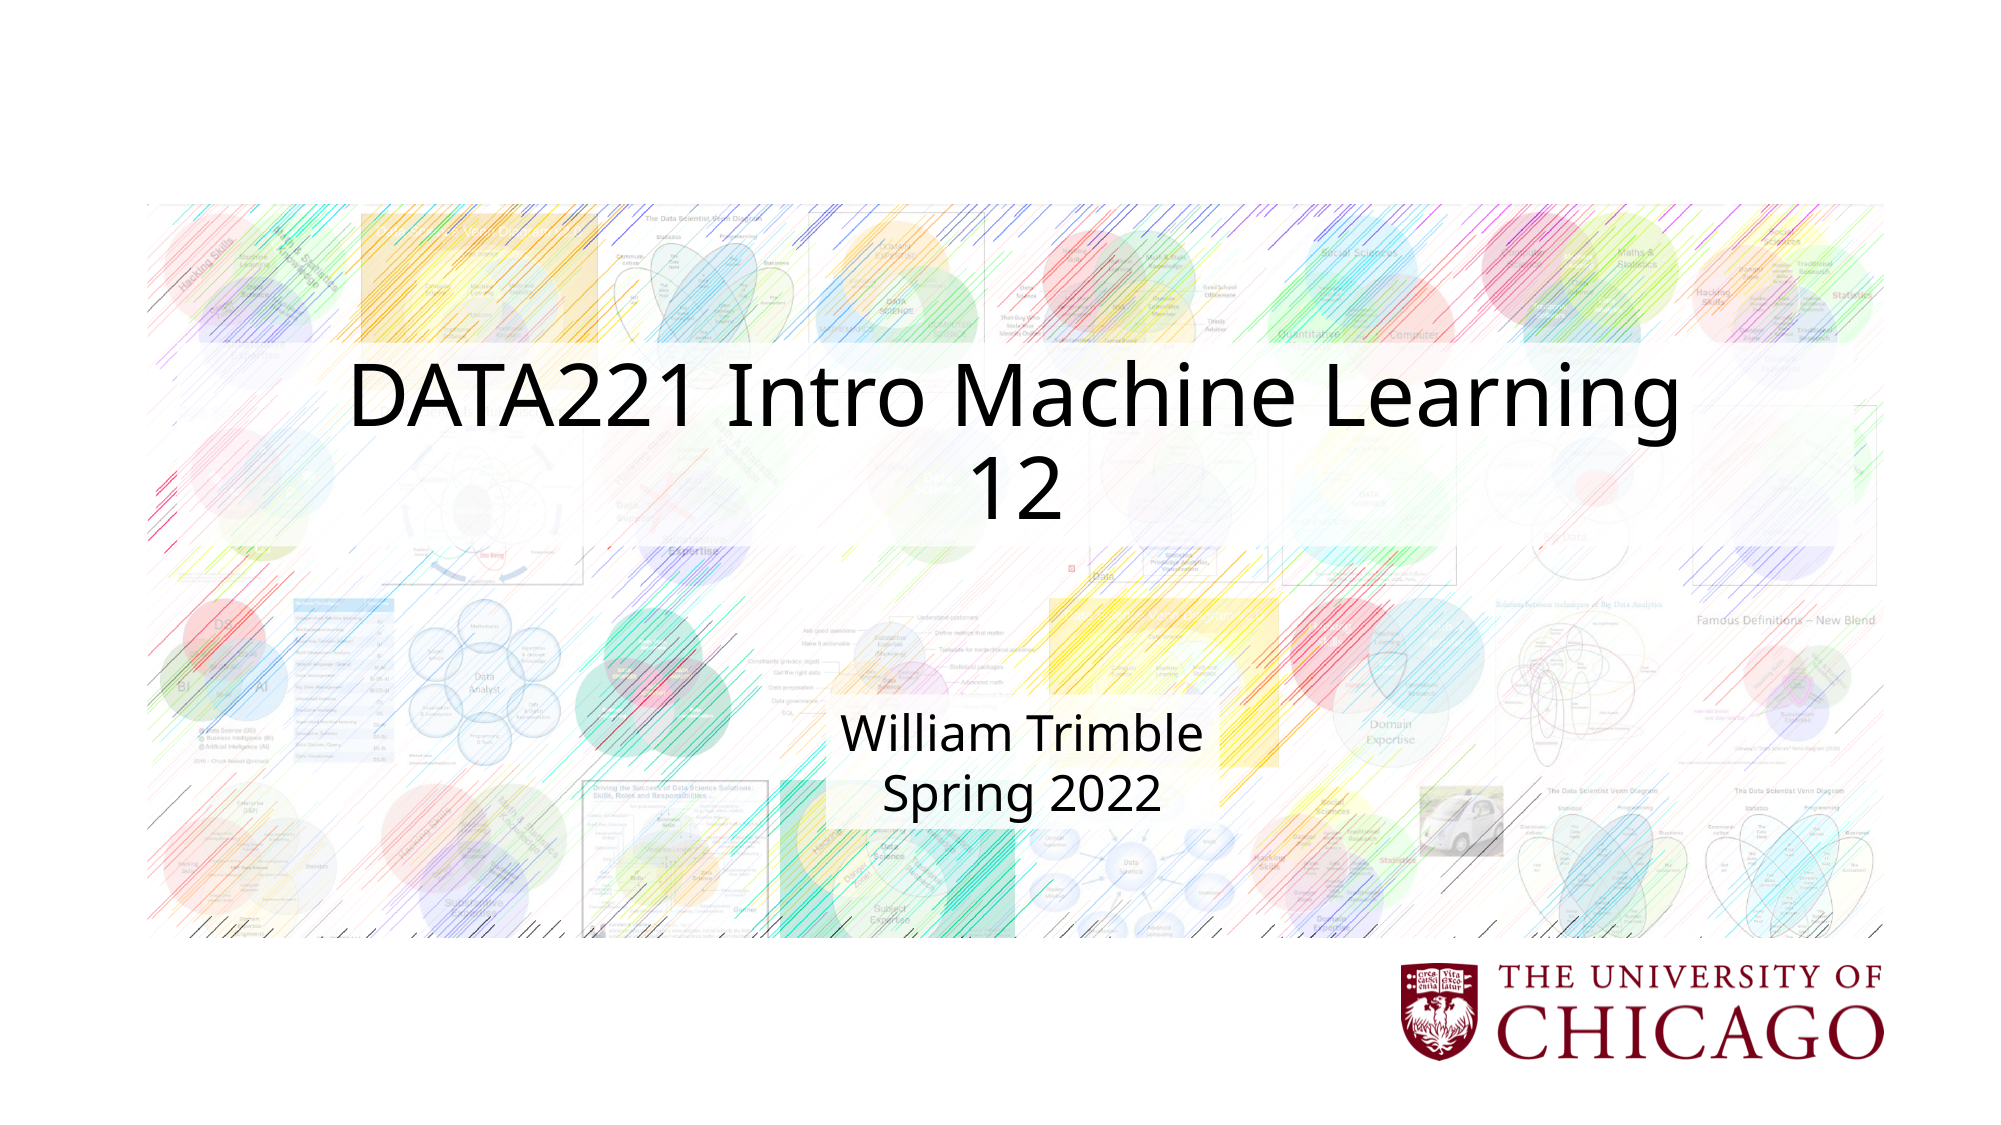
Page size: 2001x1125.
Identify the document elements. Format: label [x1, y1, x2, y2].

picture [147, 204, 1884, 938]
picture [1401, 963, 1884, 1061]
